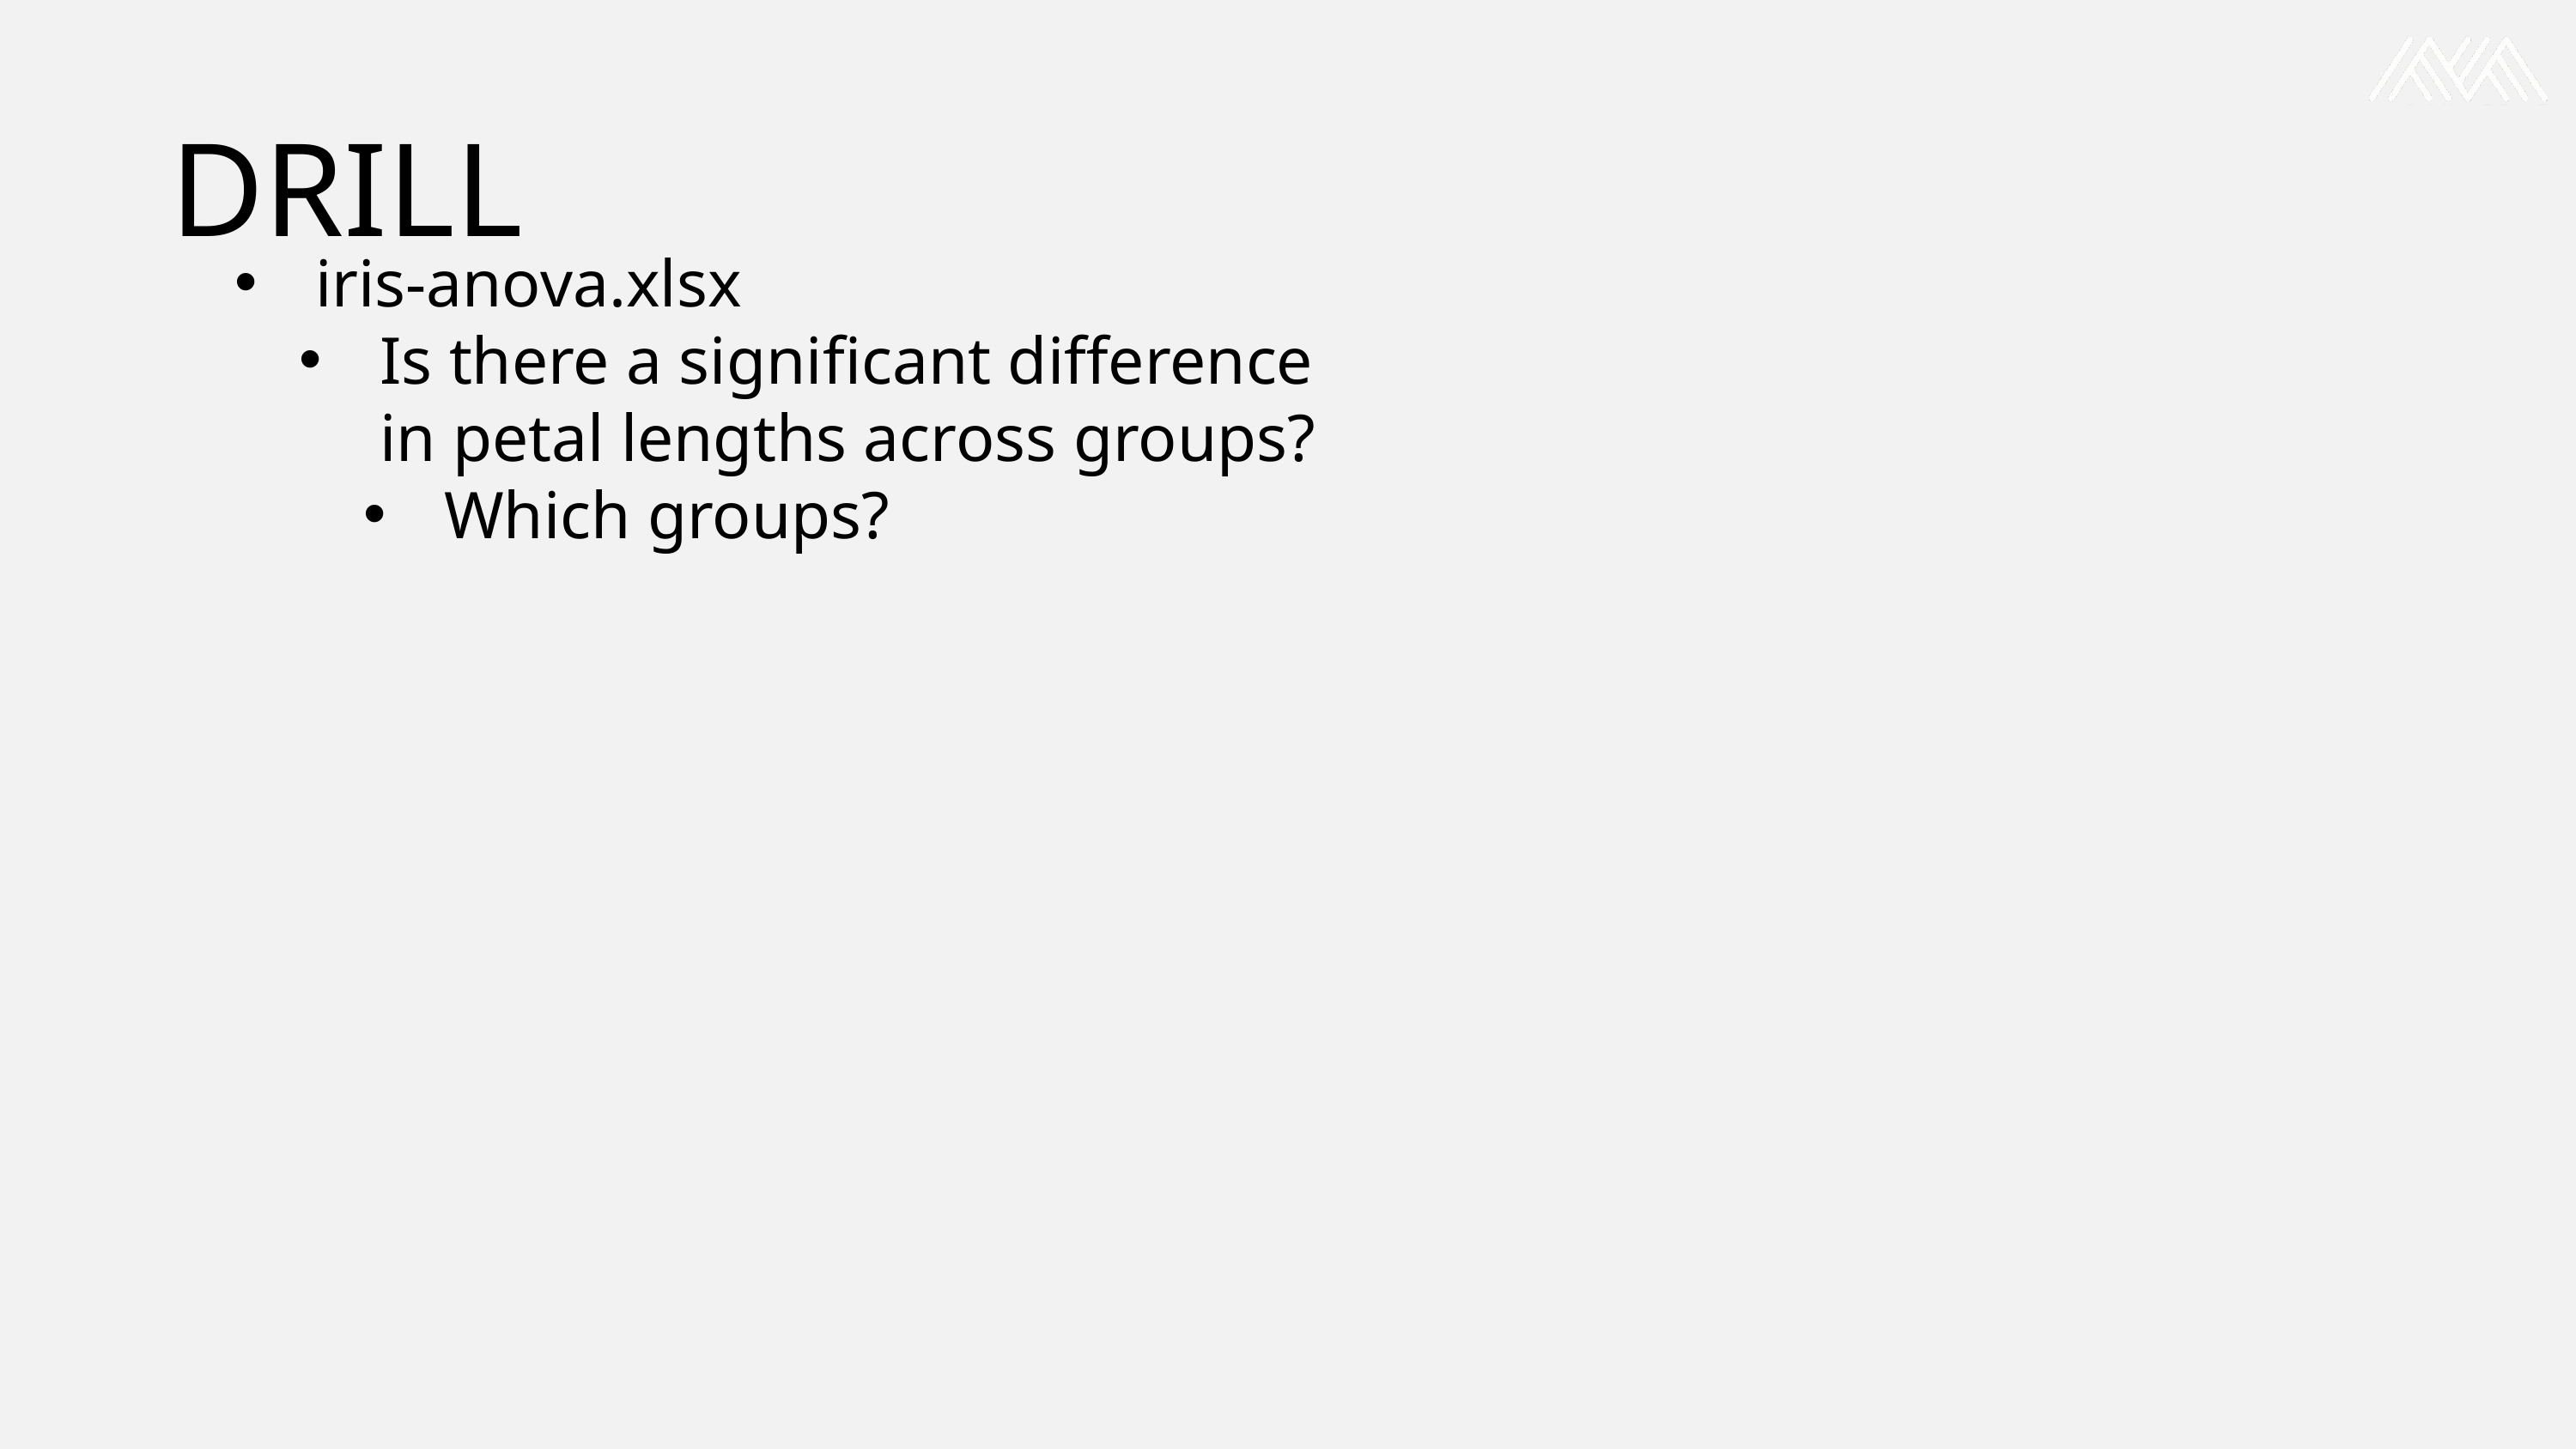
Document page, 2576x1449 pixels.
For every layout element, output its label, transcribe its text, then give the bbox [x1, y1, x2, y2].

picture [2318, 0, 2576, 194]
text_box DRILL [170, 82, 622, 242]
text_box iris-anova.xlsx Is there a significant difference in petal lengths across groups? Which groups? [170, 242, 1331, 552]
